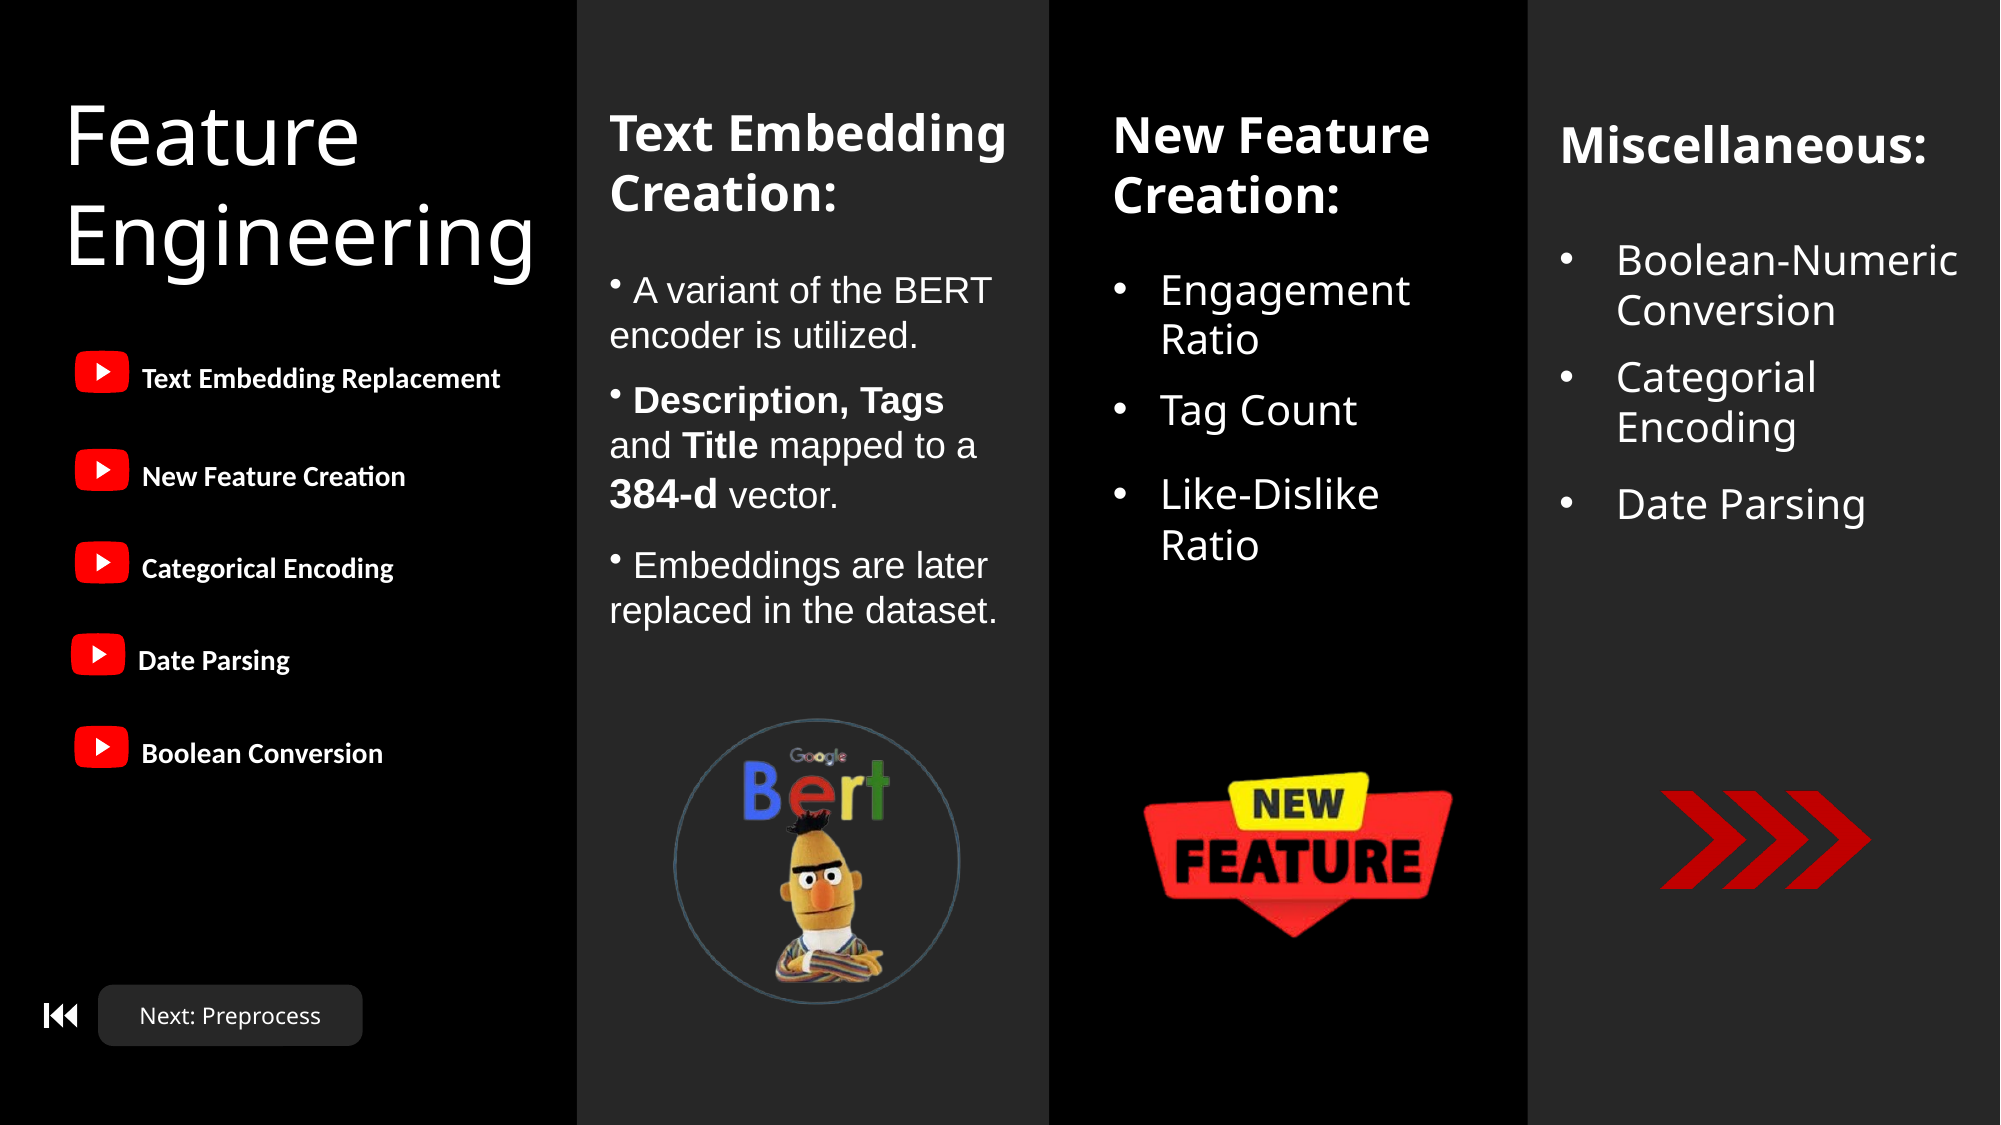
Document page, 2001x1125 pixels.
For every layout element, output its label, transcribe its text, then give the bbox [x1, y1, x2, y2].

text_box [70, 627, 525, 682]
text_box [74, 535, 529, 590]
text_box Next: Preprocess [96, 983, 364, 1048]
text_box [74, 719, 528, 775]
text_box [74, 442, 529, 498]
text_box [74, 344, 529, 400]
text_box Feature Engineering [48, 74, 553, 290]
text_box New Feature Creation: Engagement Ratio Tag Count Like-Dislike Ratio [1097, 95, 1500, 802]
picture [1114, 737, 1483, 973]
picture [1639, 755, 1889, 924]
text_box [103, 192, 534, 247]
text_box Miscellaneous: Boolean-Numeric Conversion Categorial Encoding Date Parsing [1544, 106, 2000, 535]
text_box [1527, 0, 2000, 1125]
text_box [576, 0, 1050, 1125]
text_box Text Embedding Creation: A variant of the BERT encoder is utilized. Description, Tags and Title mapped to a 384-d vector. Embeddings are later replaced in the dataset. [594, 94, 1032, 639]
picture [42, 994, 79, 1037]
picture [602, 663, 1024, 1085]
